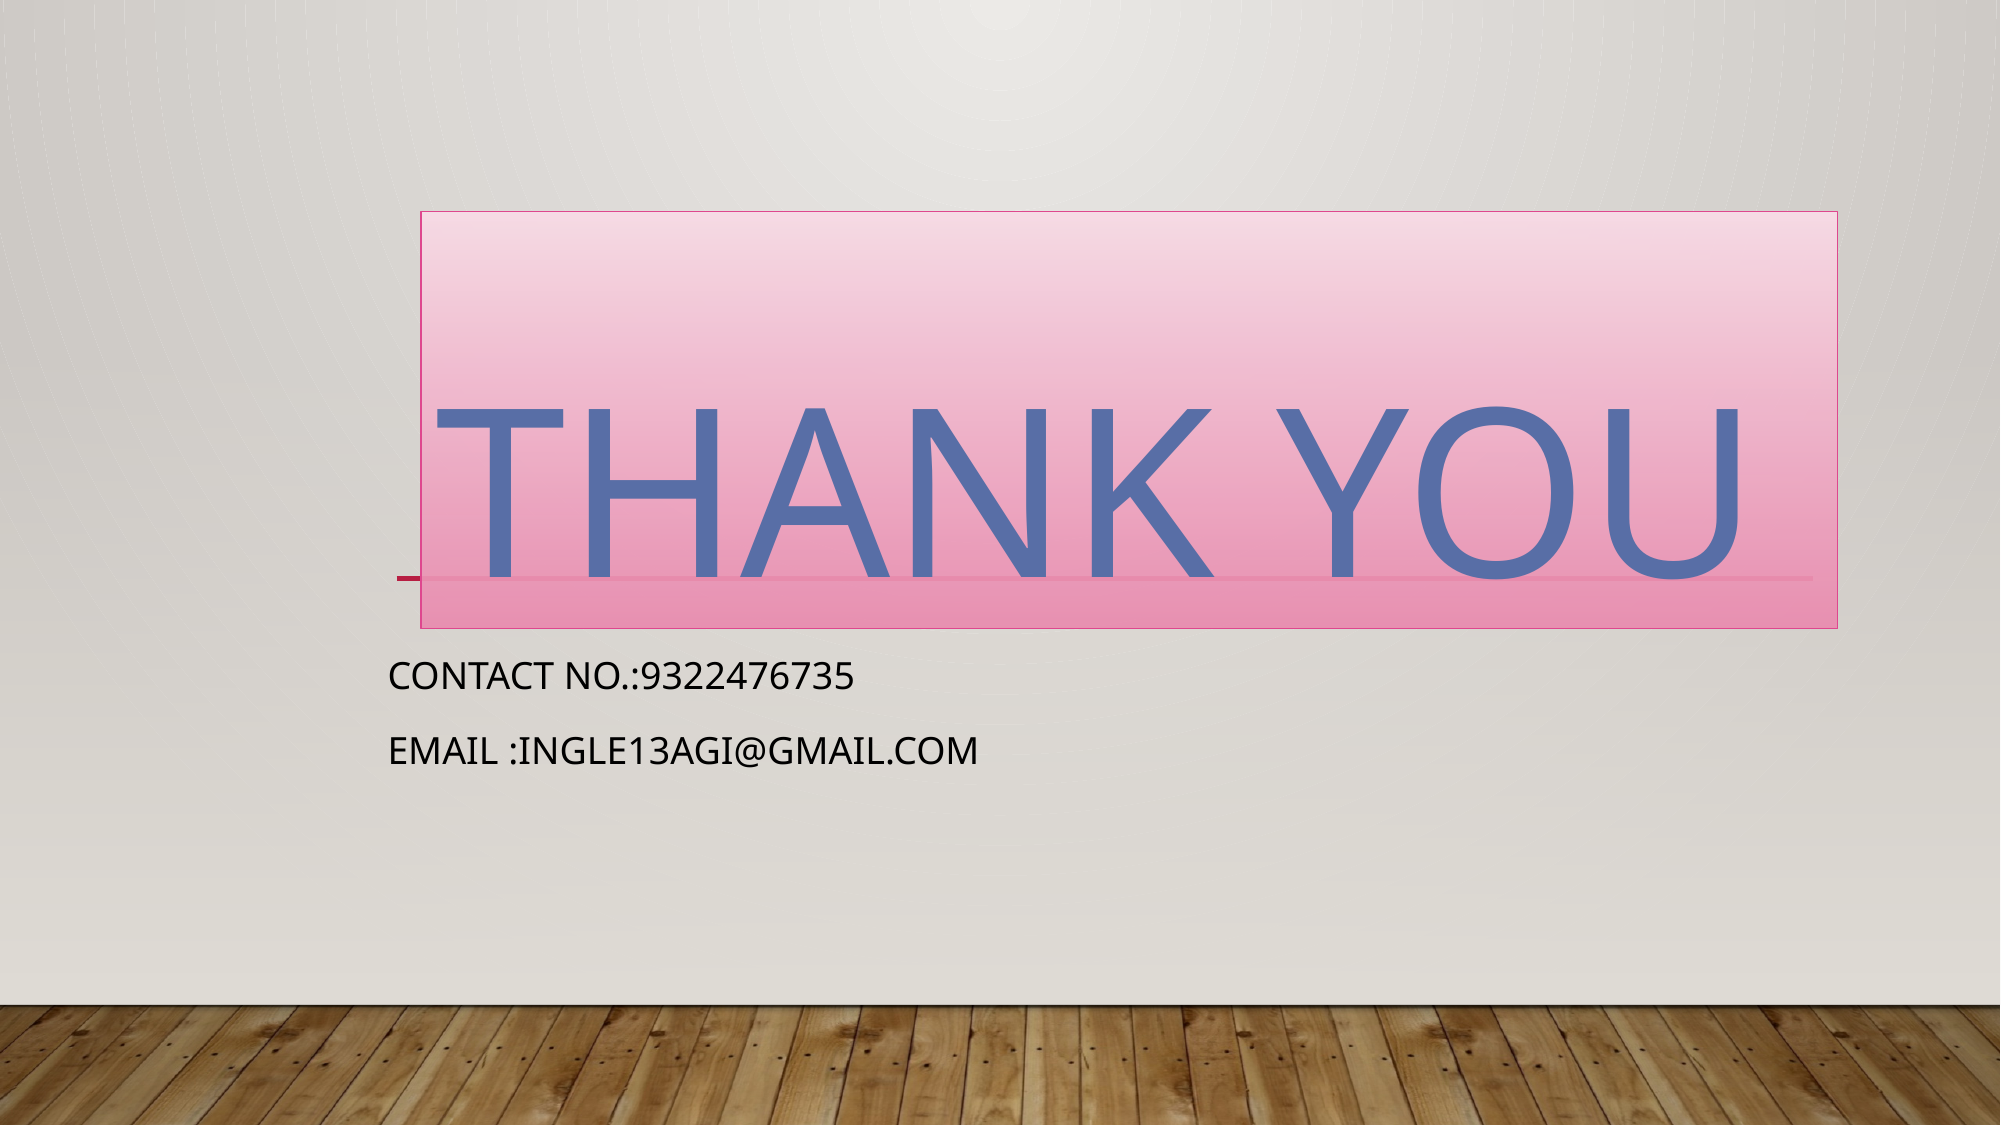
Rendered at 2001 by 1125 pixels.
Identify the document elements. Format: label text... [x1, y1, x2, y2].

subtitle Contact no.:9322476735 Email :ingle13agi@gmail.com [372, 628, 1790, 789]
title Thank you [420, 211, 1838, 629]
picture [0, 1005, 2000, 1125]
